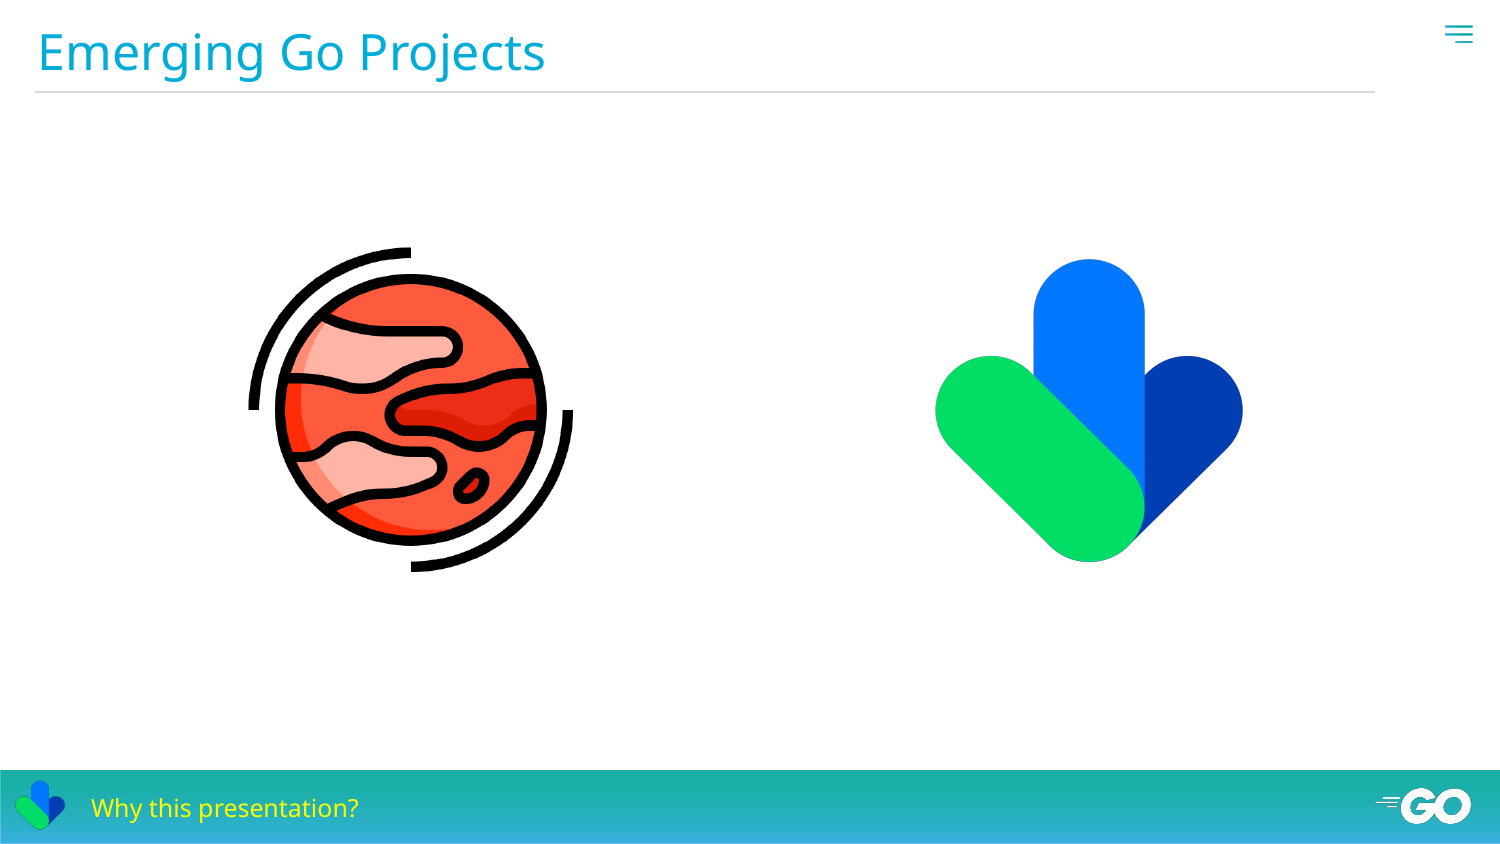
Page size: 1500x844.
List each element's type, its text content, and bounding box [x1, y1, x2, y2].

picture [921, 241, 1257, 577]
title Emerging Go Projects [22, 12, 1421, 90]
picture [1445, 25, 1473, 43]
subtitle Why this presentation? [76, 777, 697, 844]
picture [0, 770, 1500, 844]
picture [243, 241, 578, 577]
